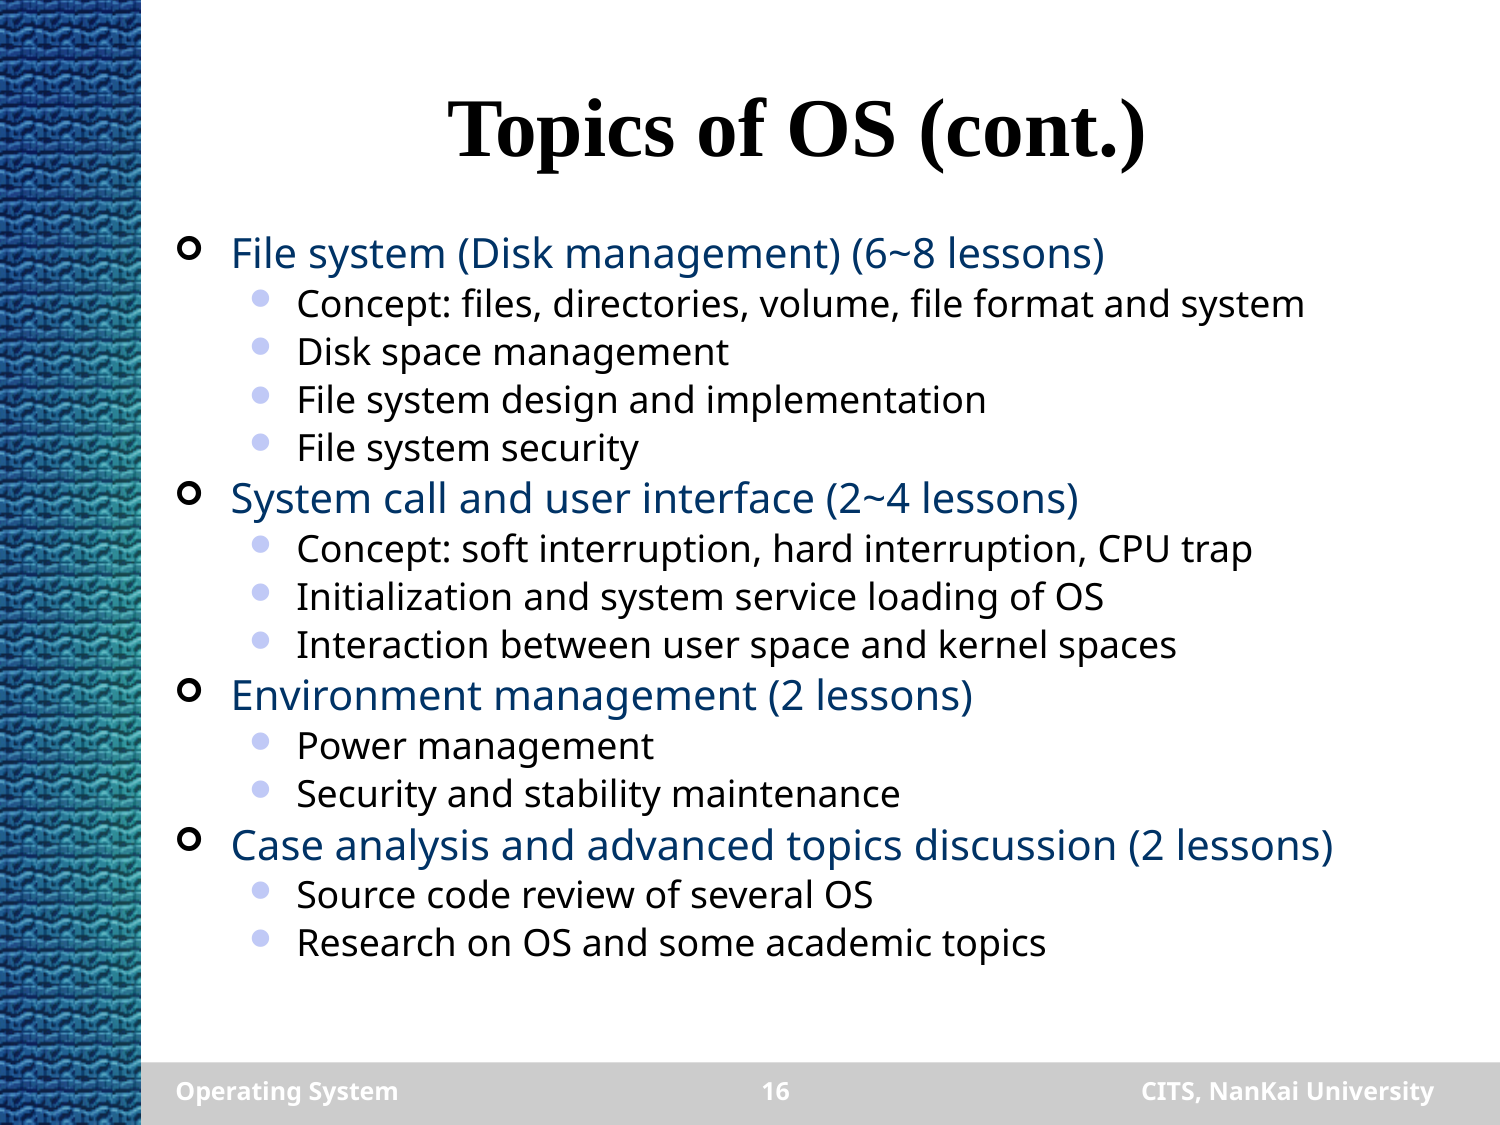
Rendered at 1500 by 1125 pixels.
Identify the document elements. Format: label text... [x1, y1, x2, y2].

list File system (Disk management) (6~8 lessons) Concept: files, directories, volume, file format and system Disk space management File system design and implementation File system security System call and user interface (2~4 lessons) Concept: soft interruption, hard interruption, CPU trap Initialization and system service loading of OS Interaction between user space and kernel spaces Environment management (2 lessons) Power management Security and stability maintenance Case analysis and advanced topics discussion (2 lessons) Source code review of several OS Research on OS and some academic topics [159, 224, 1483, 1038]
slide_number Operating System [160, 1067, 574, 1118]
title Topics of OS (cont.) [159, 50, 1436, 197]
picture [0, 0, 141, 1125]
footer CITS, NanKai University [974, 1067, 1451, 1118]
slide_number 16 [600, 1067, 951, 1118]
